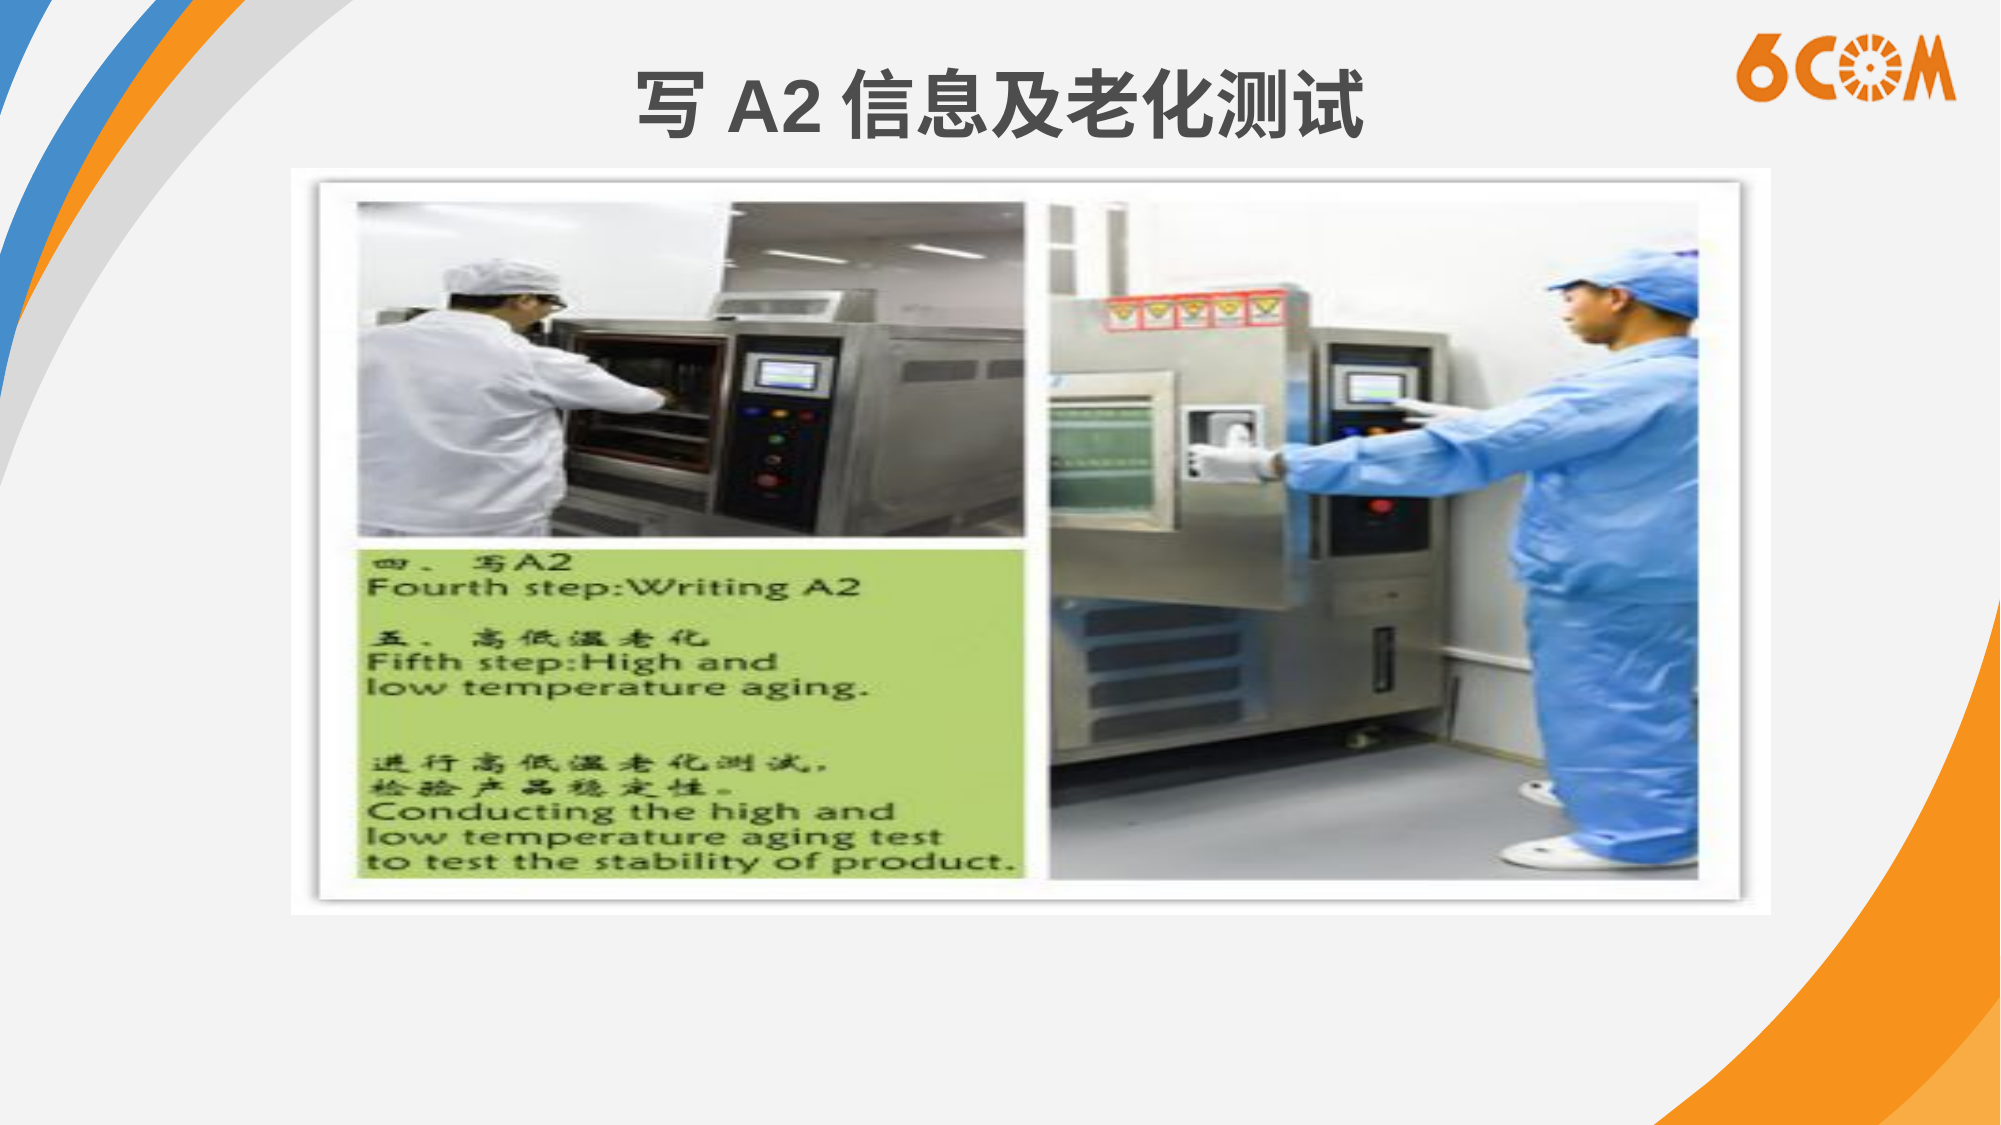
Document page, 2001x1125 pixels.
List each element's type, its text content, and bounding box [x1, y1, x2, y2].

picture [291, 168, 1771, 915]
picture [1670, 0, 2001, 199]
title 写A2信息及老化测试 [137, 59, 1863, 278]
